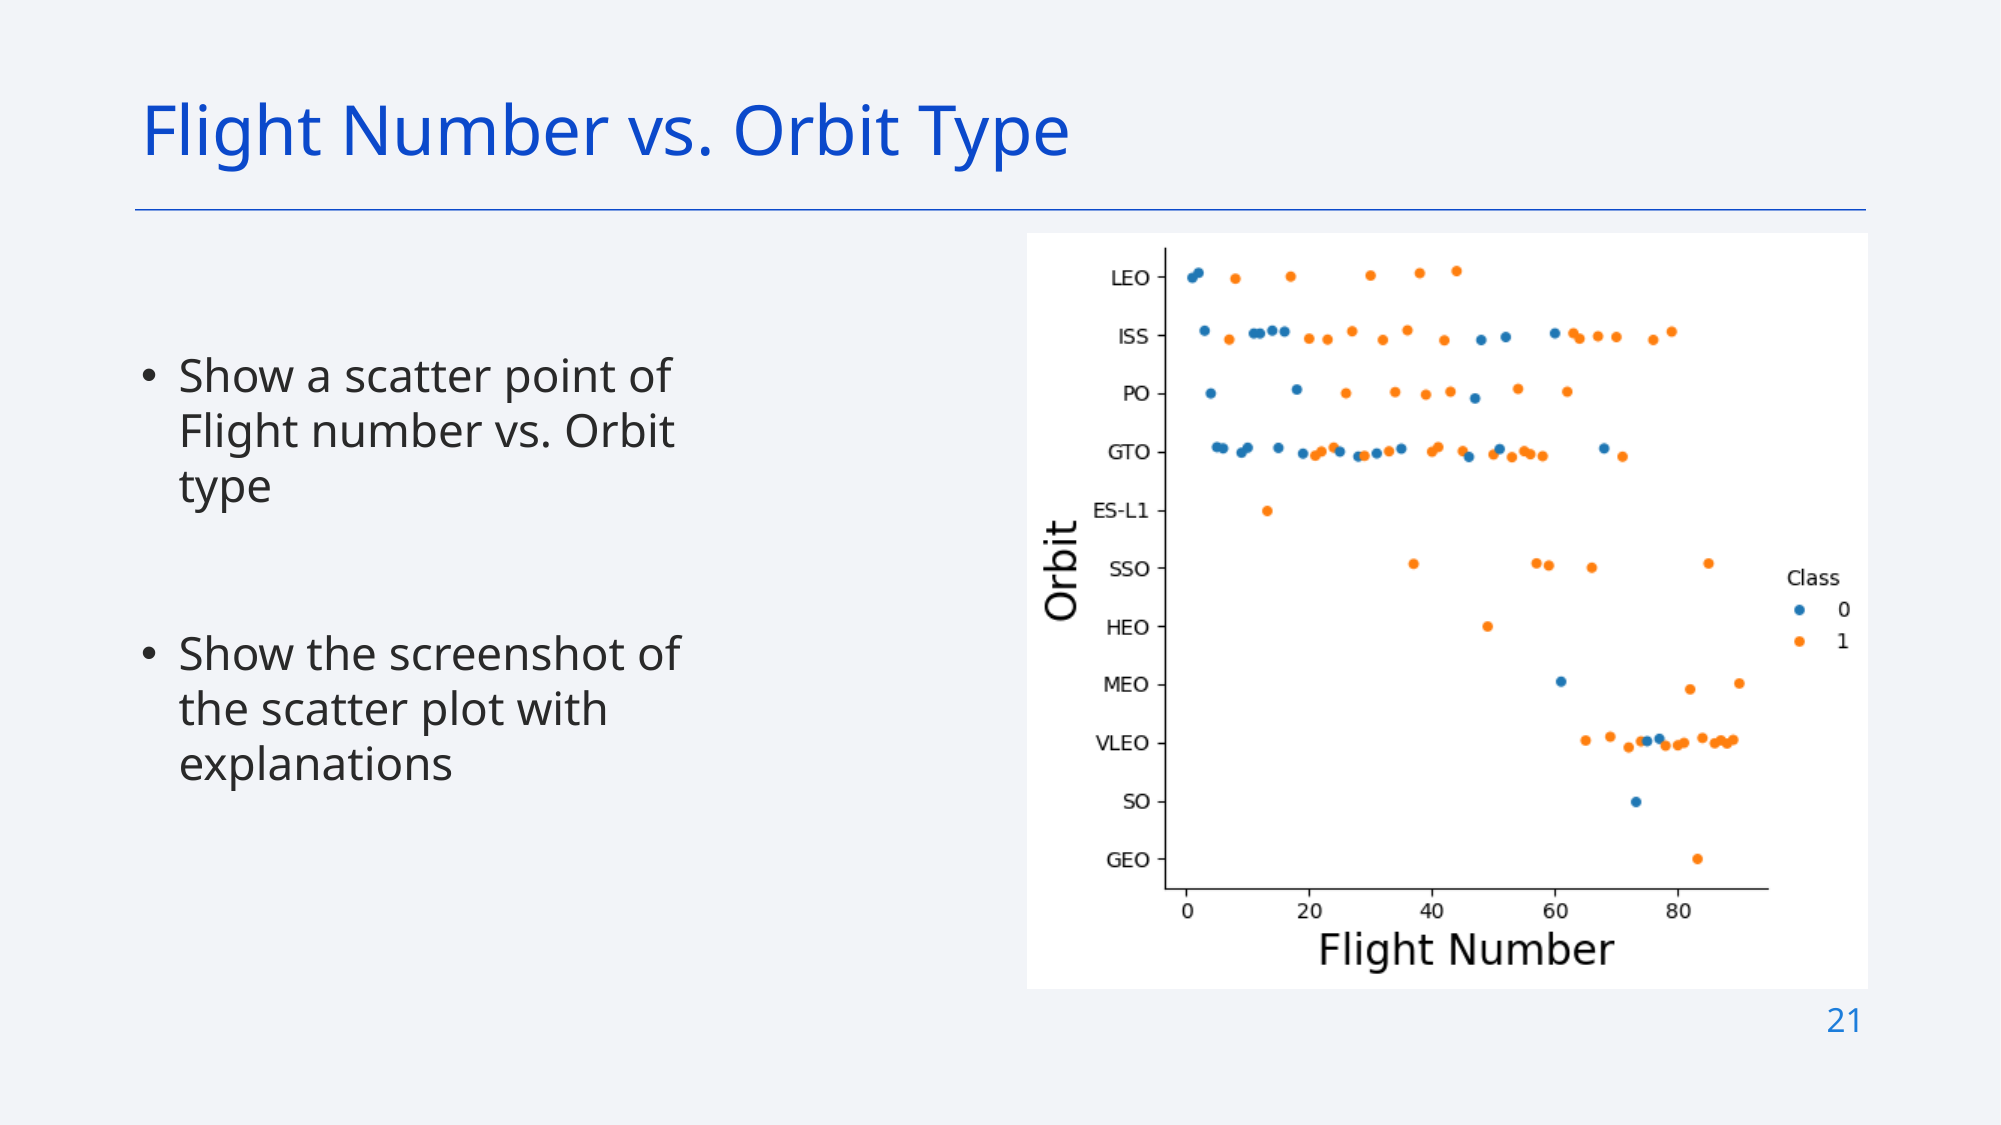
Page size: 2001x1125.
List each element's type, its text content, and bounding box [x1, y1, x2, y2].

list Show a scatter point of Flight number vs. Orbit type Show the screenshot of the scatter plot with explanations [126, 339, 772, 965]
picture [0, 0, 2001, 1125]
text_box Flight Number vs. Orbit Type [126, 88, 1852, 179]
slide_number 21 [1429, 988, 1880, 1055]
